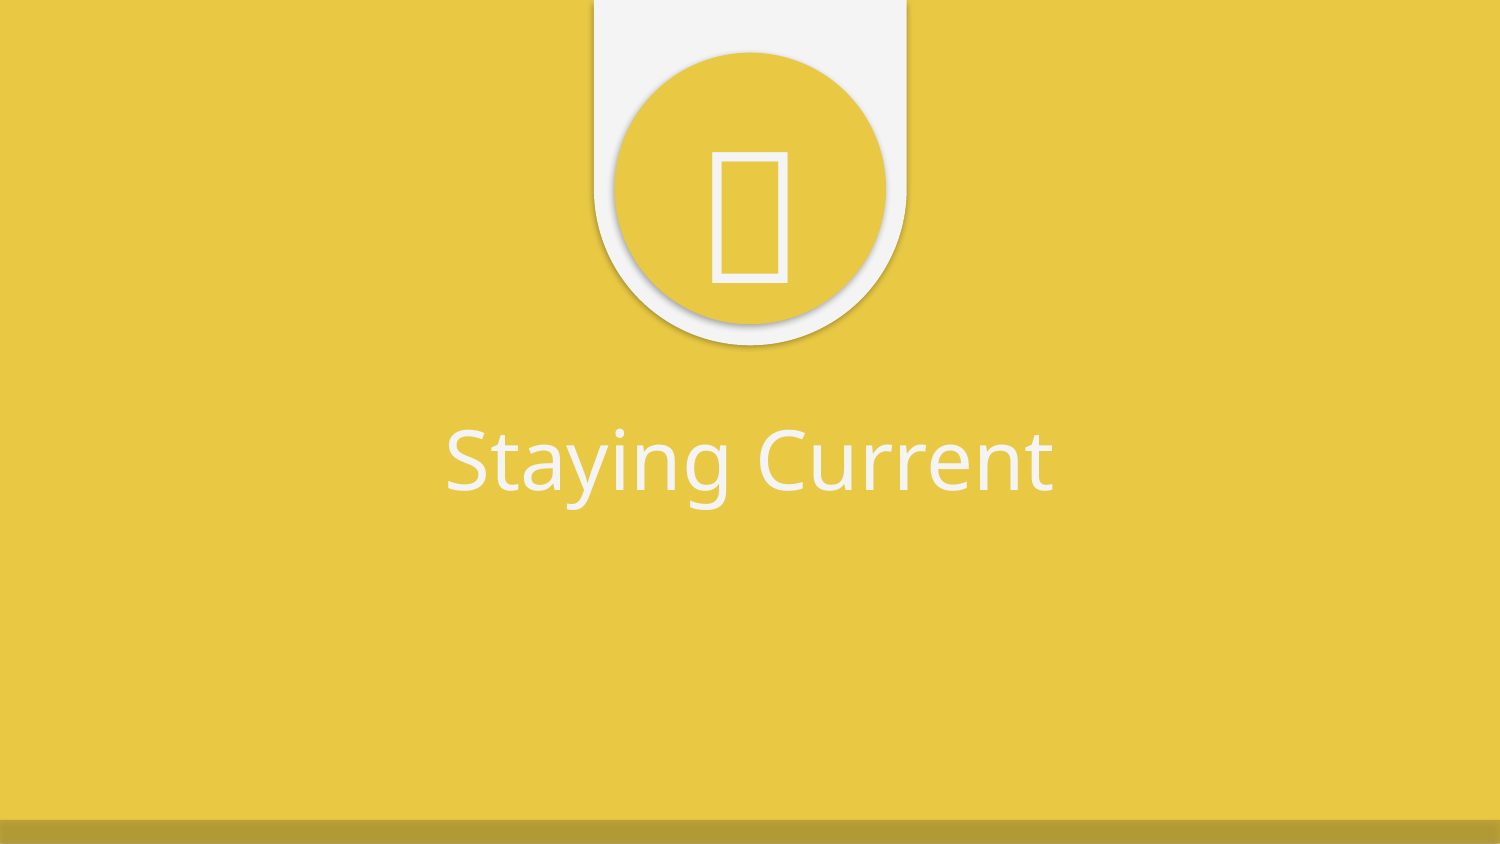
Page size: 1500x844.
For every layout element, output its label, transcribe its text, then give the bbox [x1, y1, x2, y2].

title Staying Current [299, 395, 1201, 515]
text_box [0, 819, 1500, 844]
text_box [679, 329, 822, 347]
text_box  [614, 48, 886, 329]
text_box [593, 0, 908, 269]
text_box [0, 0, 1500, 819]
